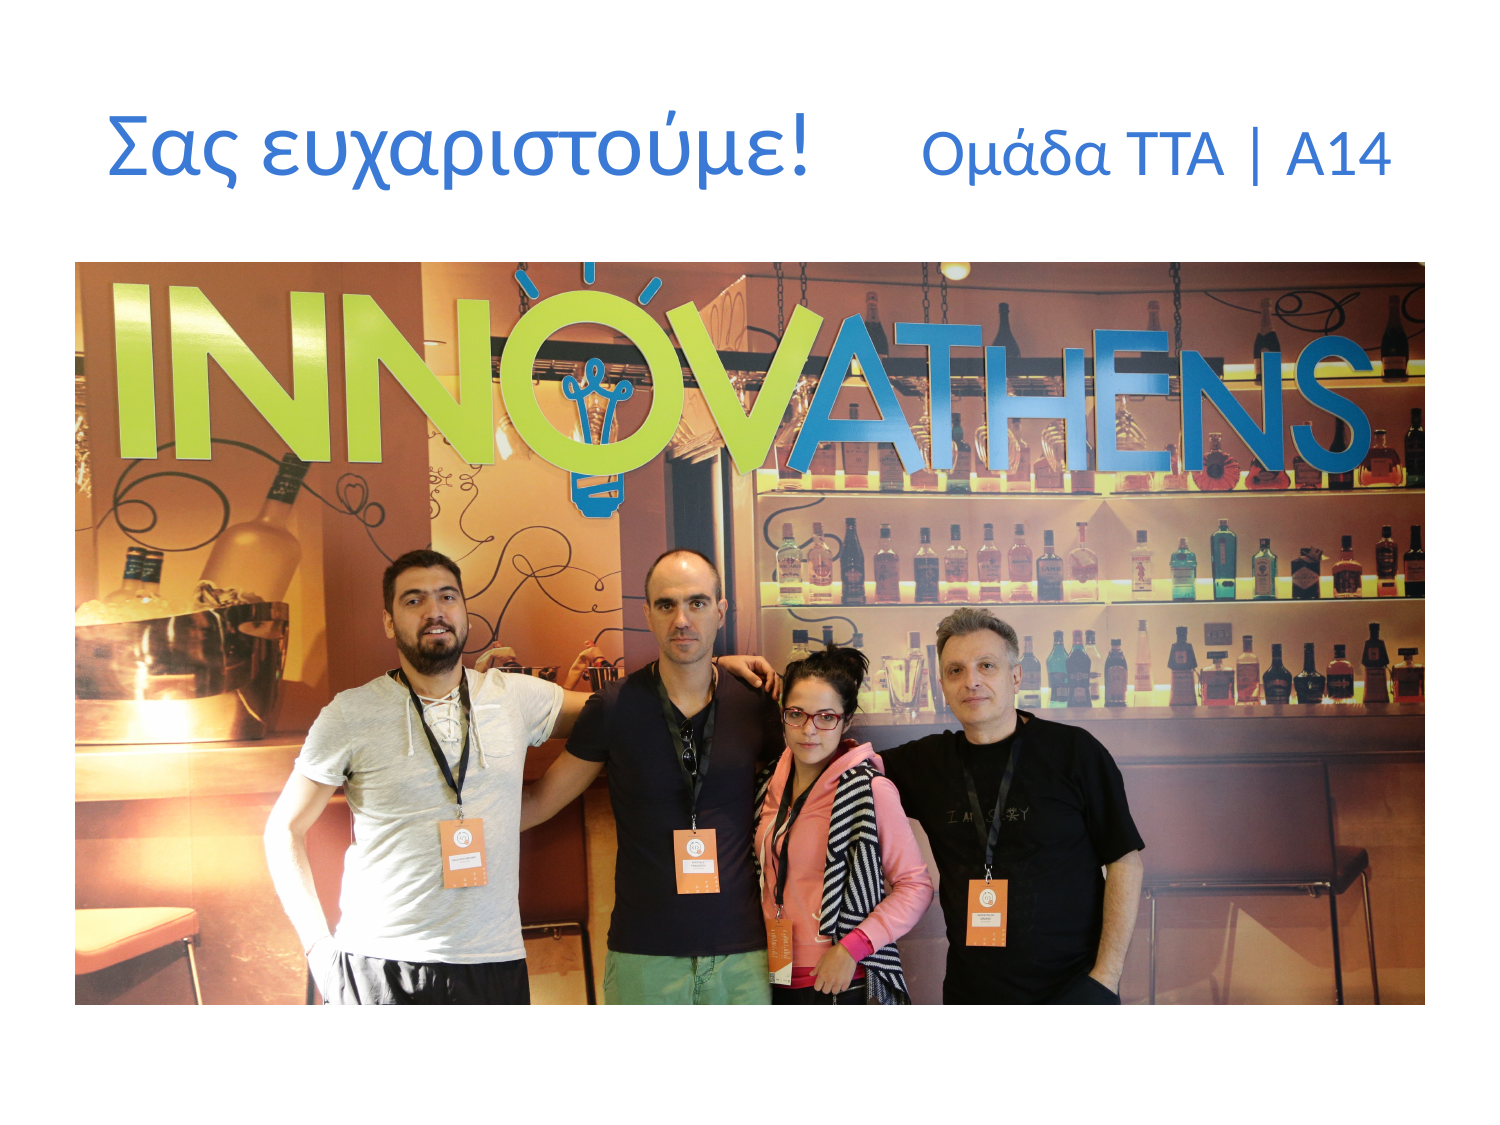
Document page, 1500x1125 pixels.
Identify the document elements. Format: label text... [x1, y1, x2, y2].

title Σας ευχαριστούμε! Ομάδα ΤΤΑ | Α14 [75, 45, 1425, 233]
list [74, 262, 1426, 1006]
